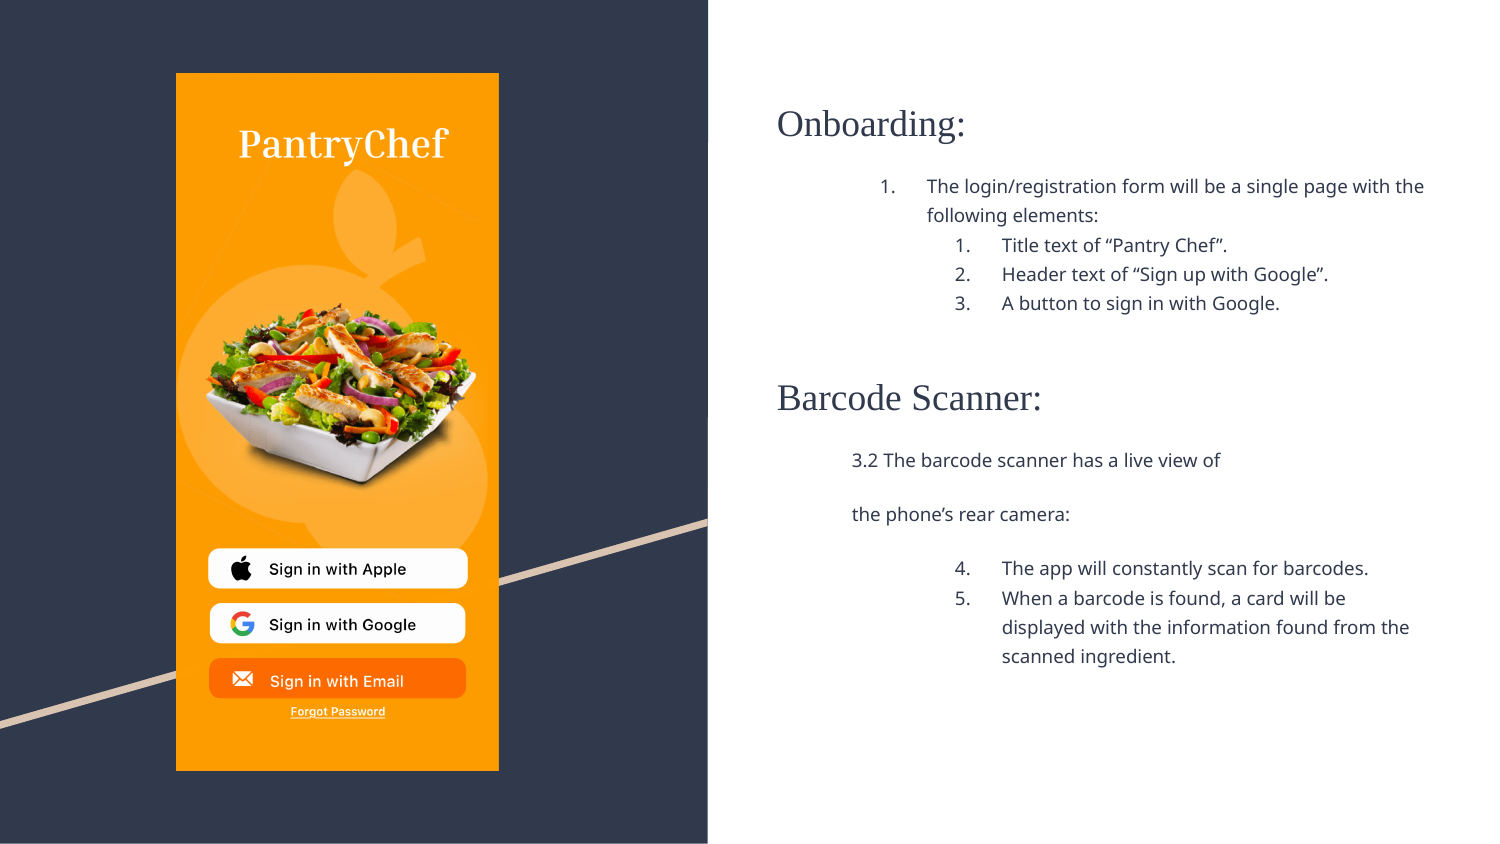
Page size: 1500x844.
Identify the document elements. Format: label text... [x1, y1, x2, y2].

picture [175, 72, 499, 771]
list Onboarding: The login/registration form will be a single page with the following elements: Title text of “Pantry Chef”. Header text of “Sign up with Google”. A button to sign in with Google. Barcode Scanner: 3.2 The barcode scanner has a live view of the phone’s rear camera: The app will constantly scan for barcodes. When a barcode is found, a card will be displayed with the information found from the scanned ingredient. [761, 82, 1446, 755]
